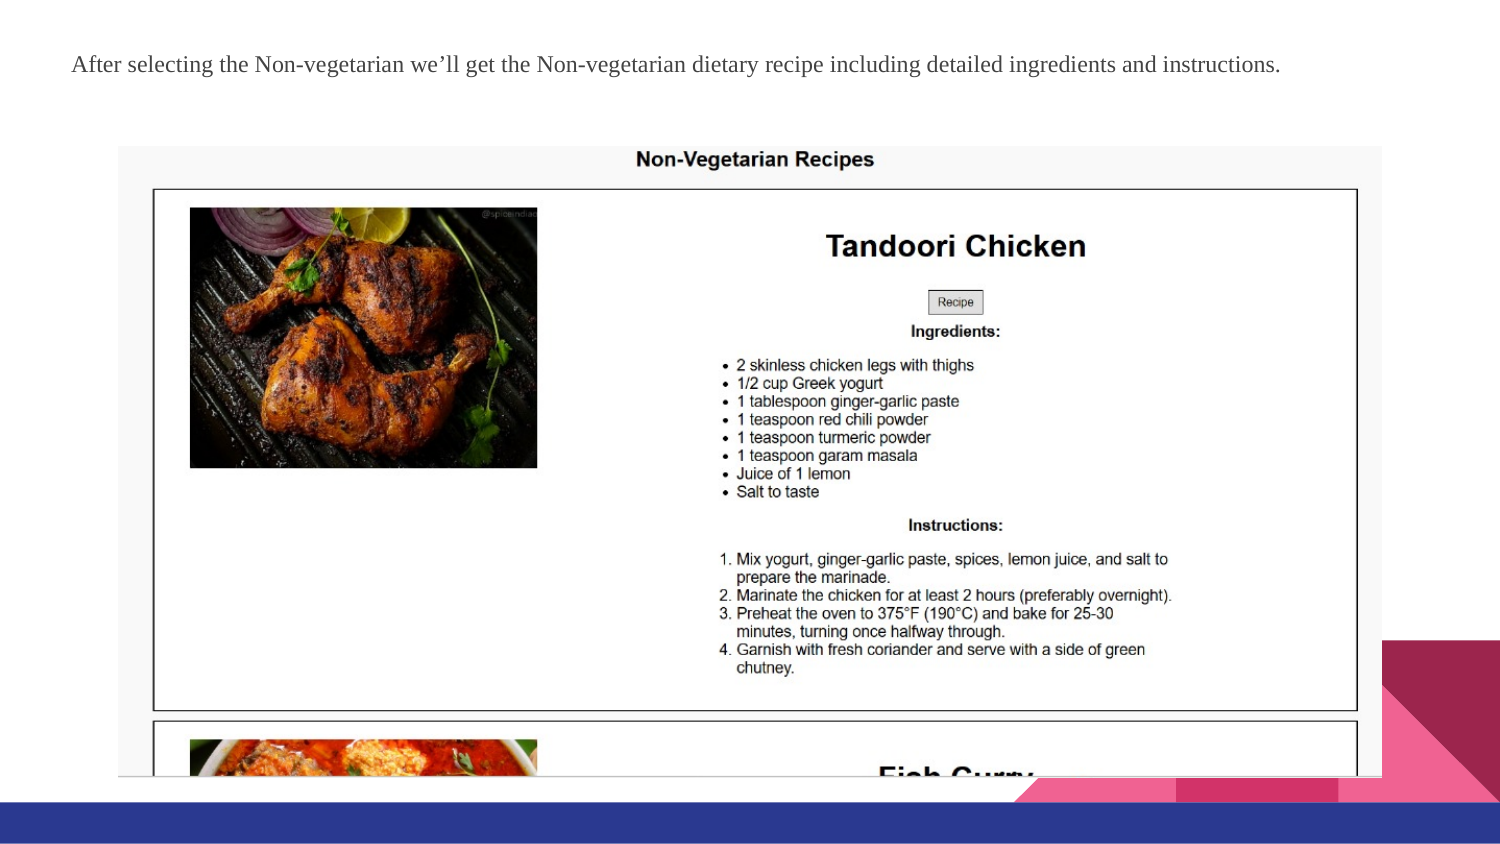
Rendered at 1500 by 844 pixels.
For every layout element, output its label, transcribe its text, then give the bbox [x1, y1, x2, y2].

picture [118, 146, 1382, 779]
list After selecting the Non-vegetarian we’ll get the Non-vegetarian dietary recipe including detailed ingredients and instructions. [42, 29, 1441, 116]
